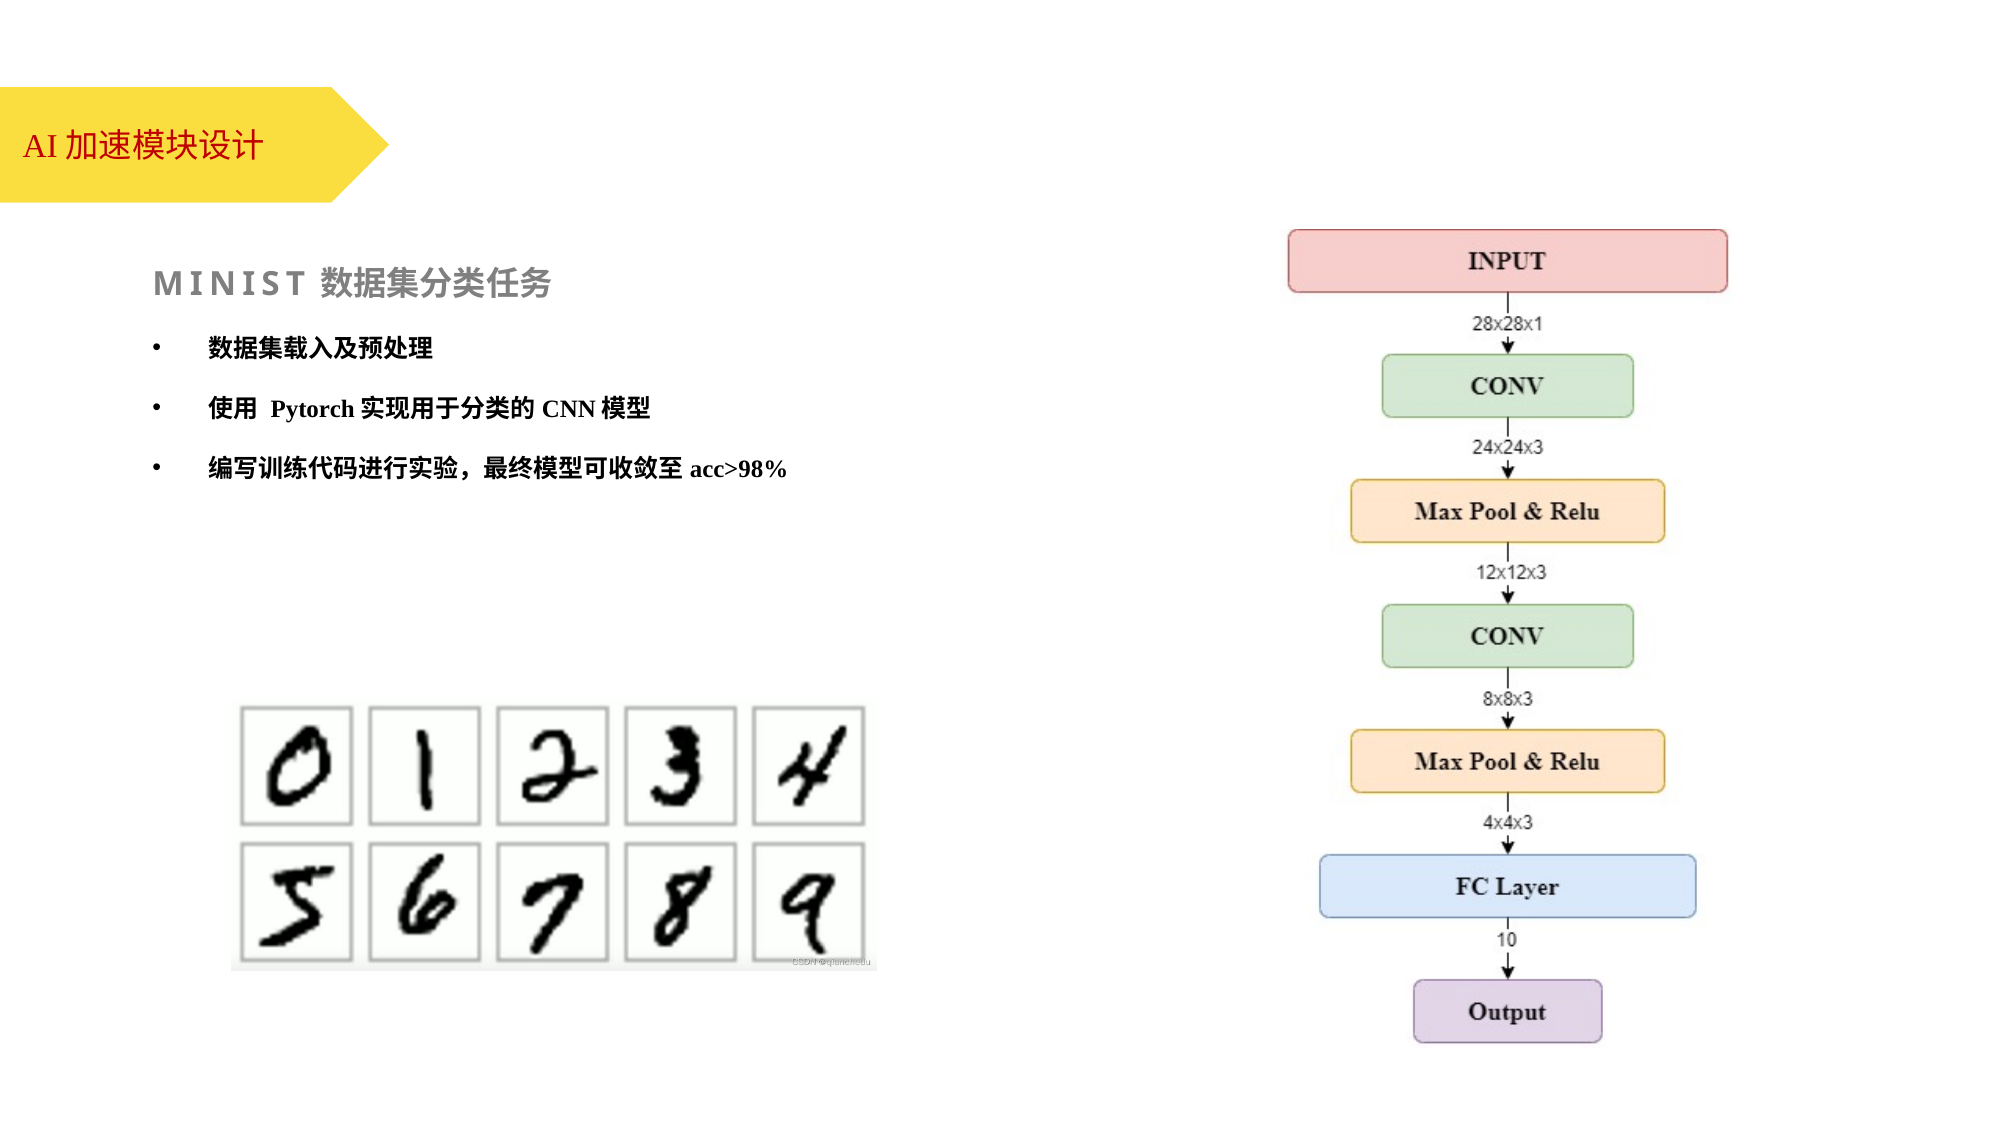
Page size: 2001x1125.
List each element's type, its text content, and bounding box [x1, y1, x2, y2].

picture [1155, 229, 1863, 1048]
text_box AI加速模块设计 [7, 116, 343, 172]
text_box [0, 86, 391, 204]
text_box MINIST数据集分类任务 数据集载入及预处理 使用 Pytorch实现用于分类的CNN模型 编写训练代码进行实验，最终模型可收敛至acc>98% [137, 255, 971, 520]
picture [231, 699, 877, 971]
